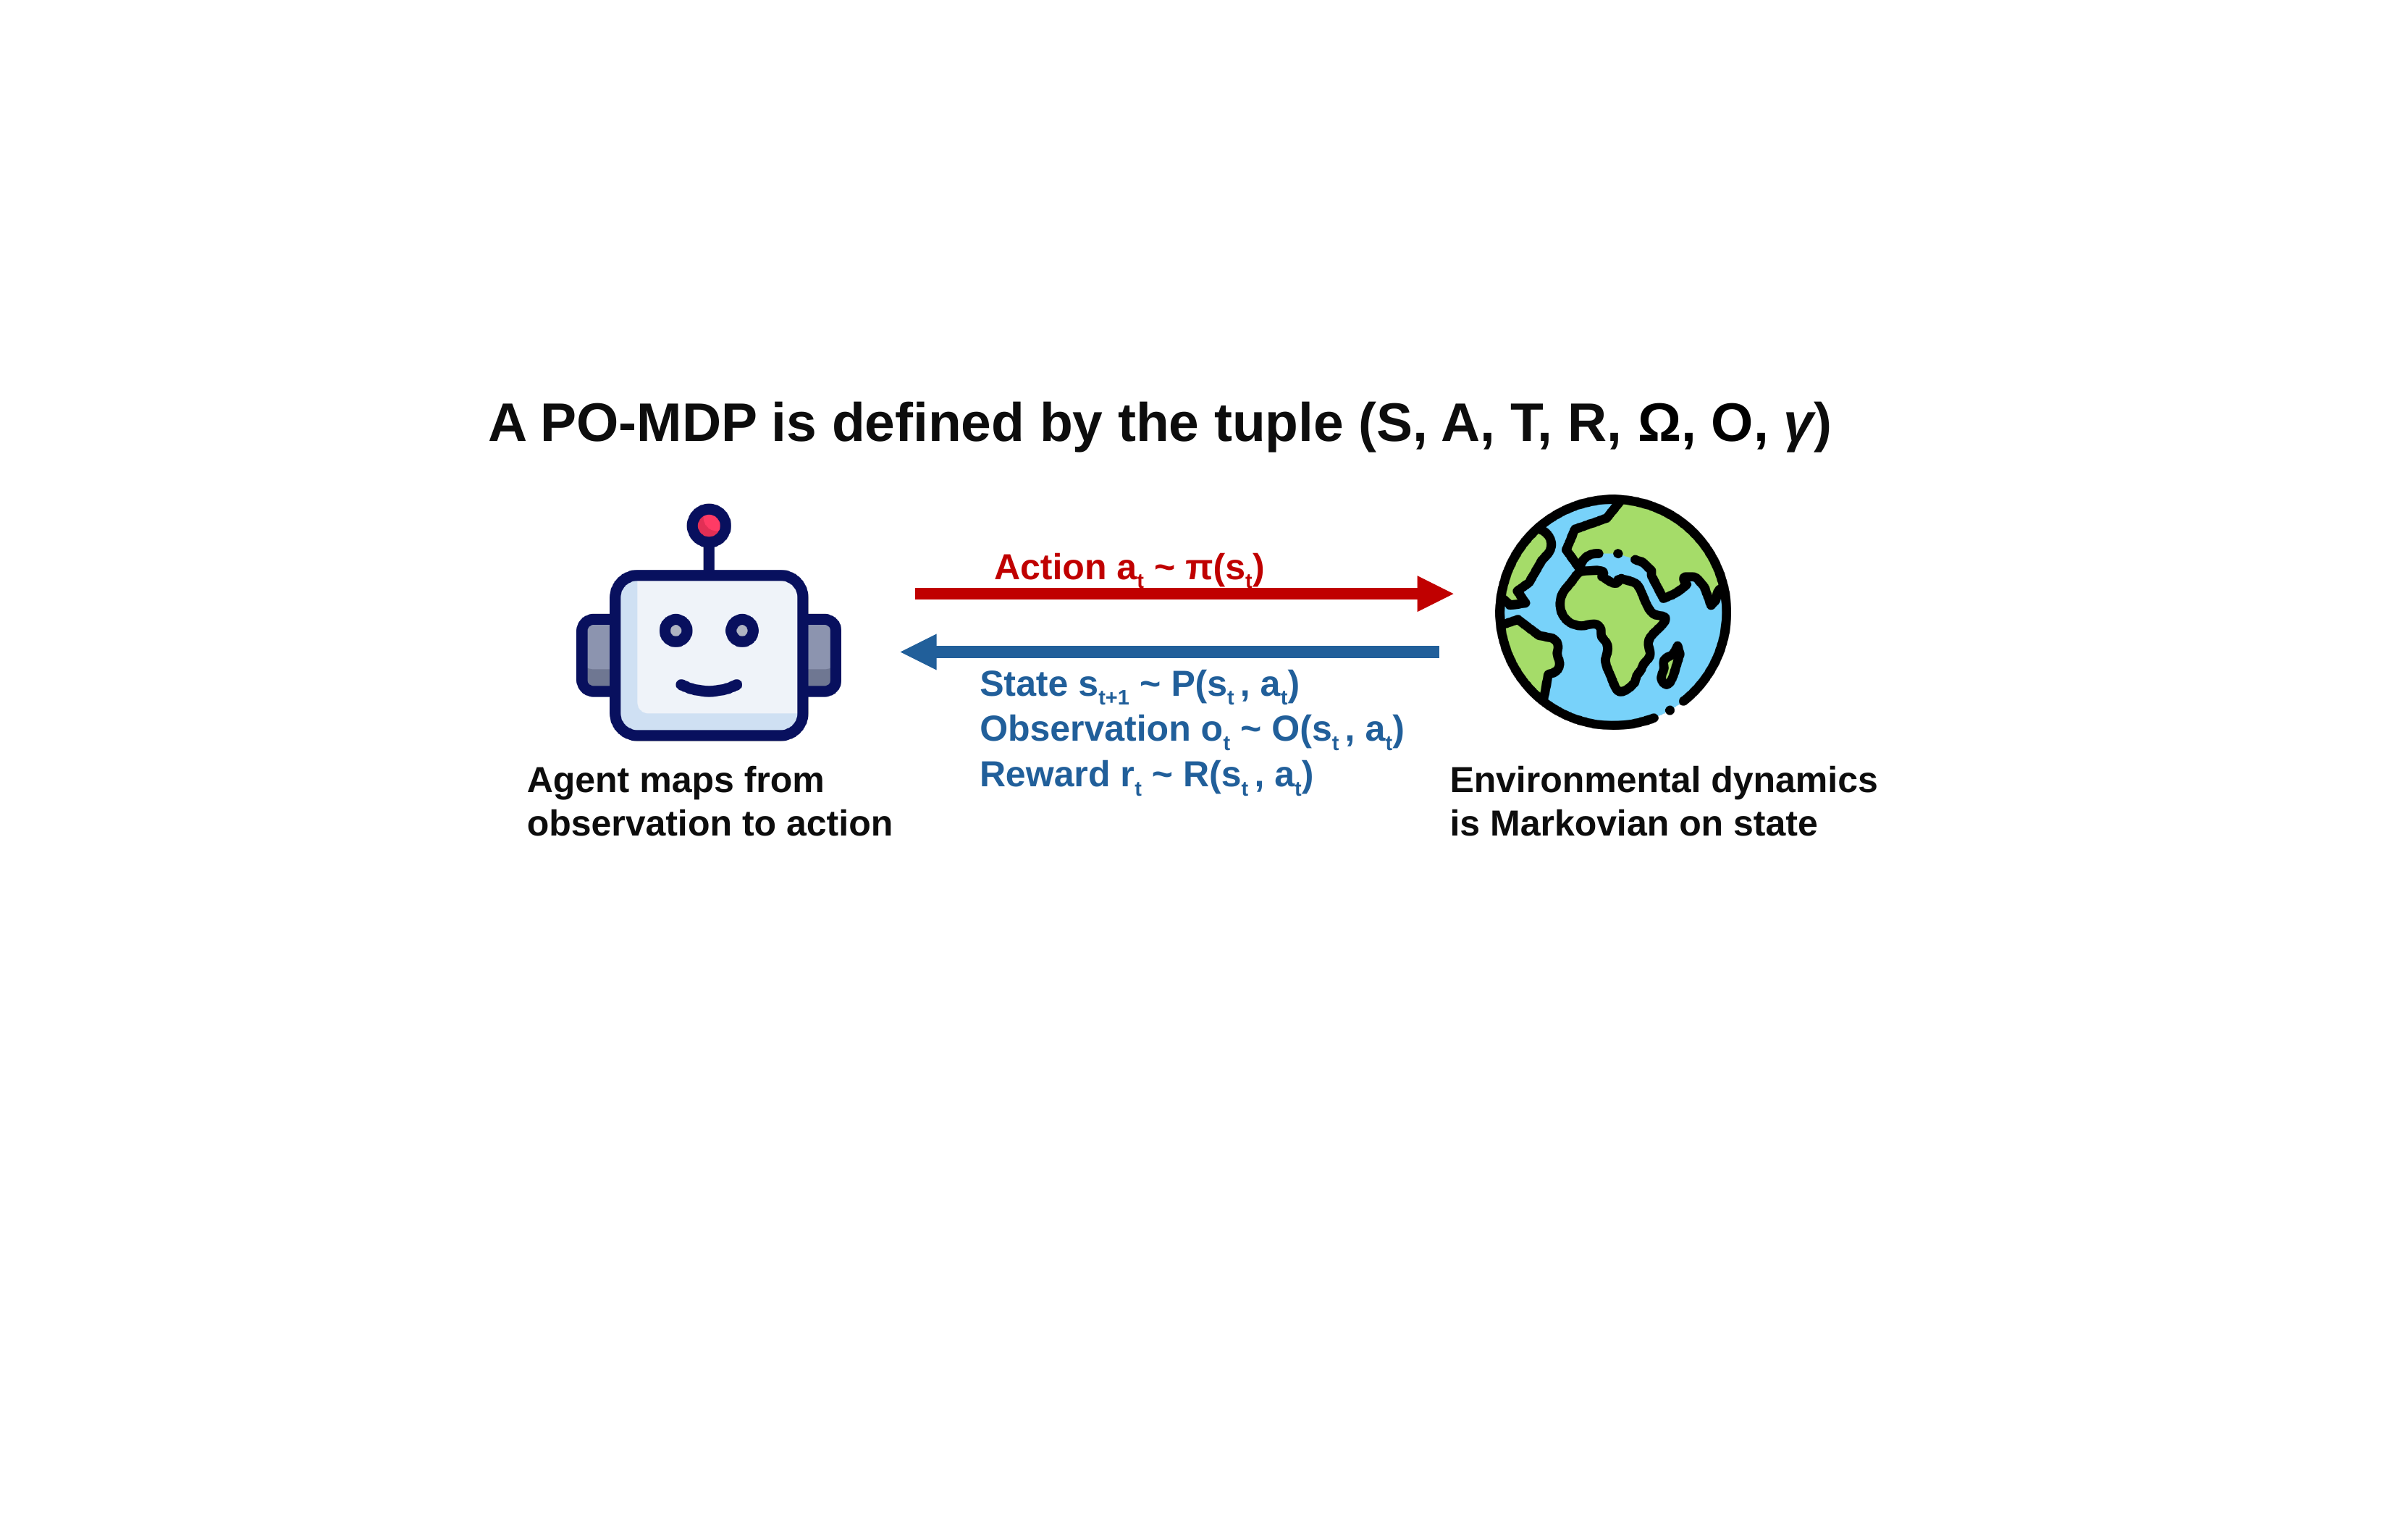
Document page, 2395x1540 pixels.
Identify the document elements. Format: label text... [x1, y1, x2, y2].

text_box Reward rt ~ R(st , at) [969, 745, 1465, 806]
text_box Action at ~ π(st) [983, 594, 1411, 598]
text_box State st+1 ~ P(st , at) [969, 654, 1397, 699]
text_box Environmental dynamics is Markovian on state [1439, 750, 1916, 849]
text_box Action at ~ π(st) [983, 537, 1411, 593]
picture [1495, 494, 1731, 731]
picture [576, 492, 842, 757]
text_box Agent maps from observation to action [516, 750, 925, 849]
text_box Observation ot ~ O(st , at) [969, 699, 1528, 750]
text_box A PO-MDP is defined by the tuple (S, A, T, R, Ω, O, γ) [477, 382, 1862, 458]
